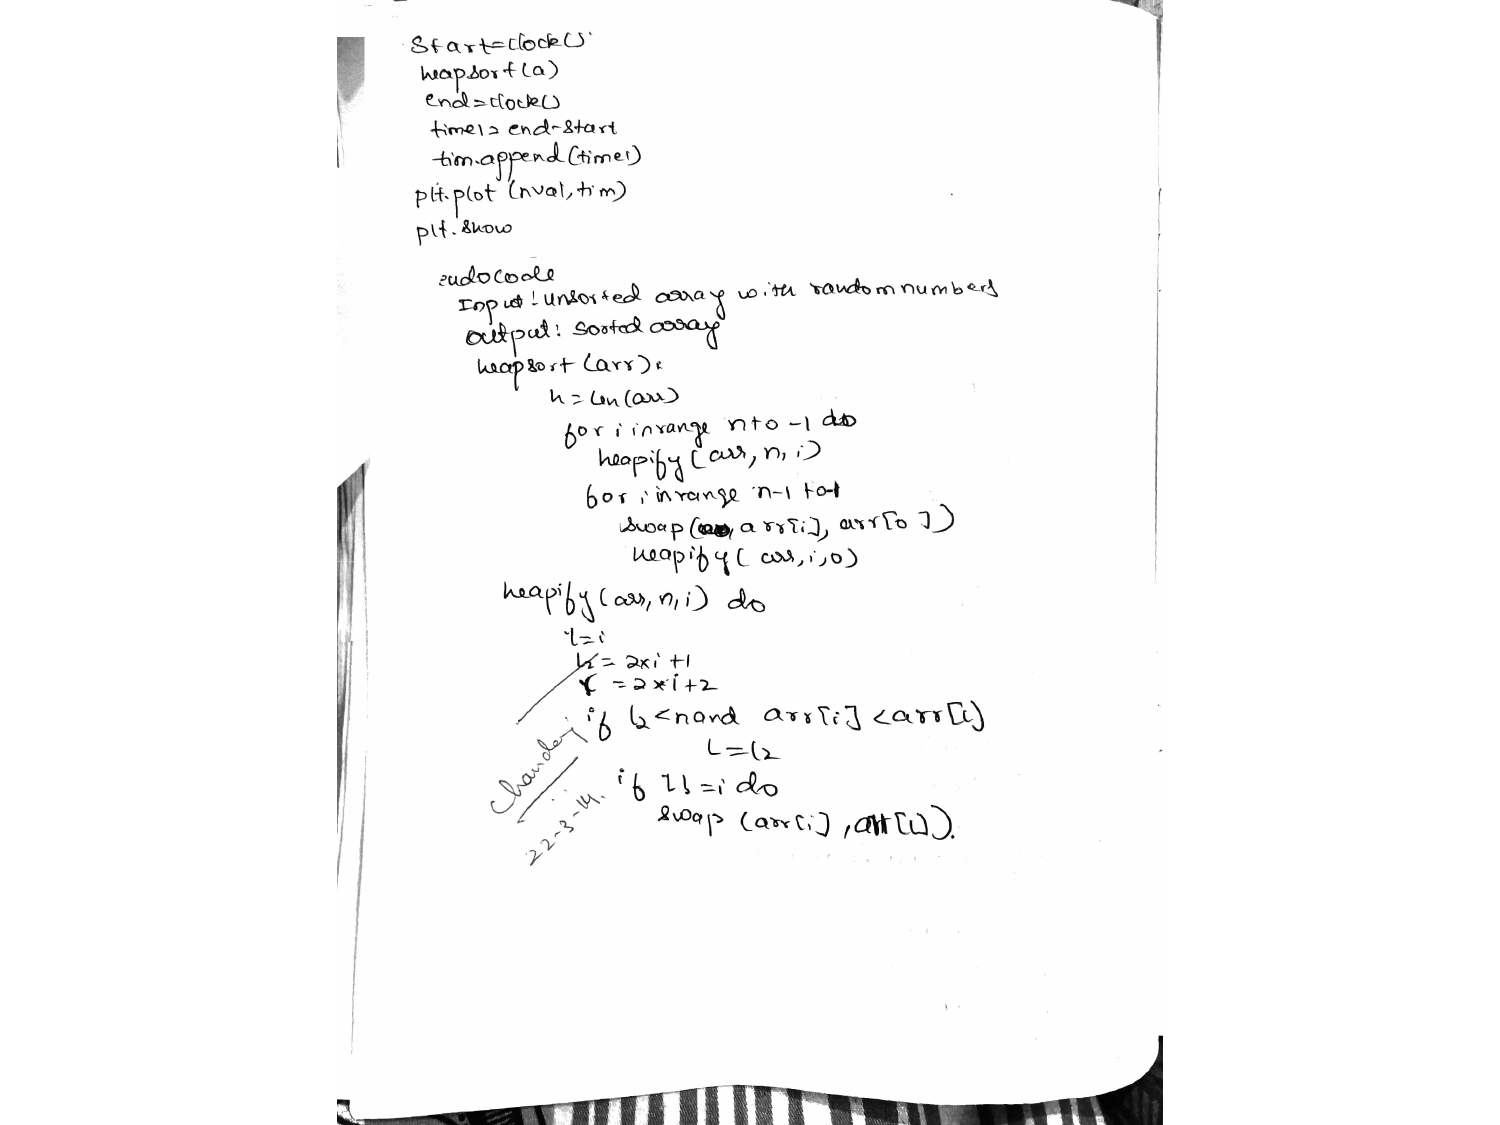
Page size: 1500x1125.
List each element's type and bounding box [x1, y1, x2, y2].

picture [337, 0, 1163, 1125]
